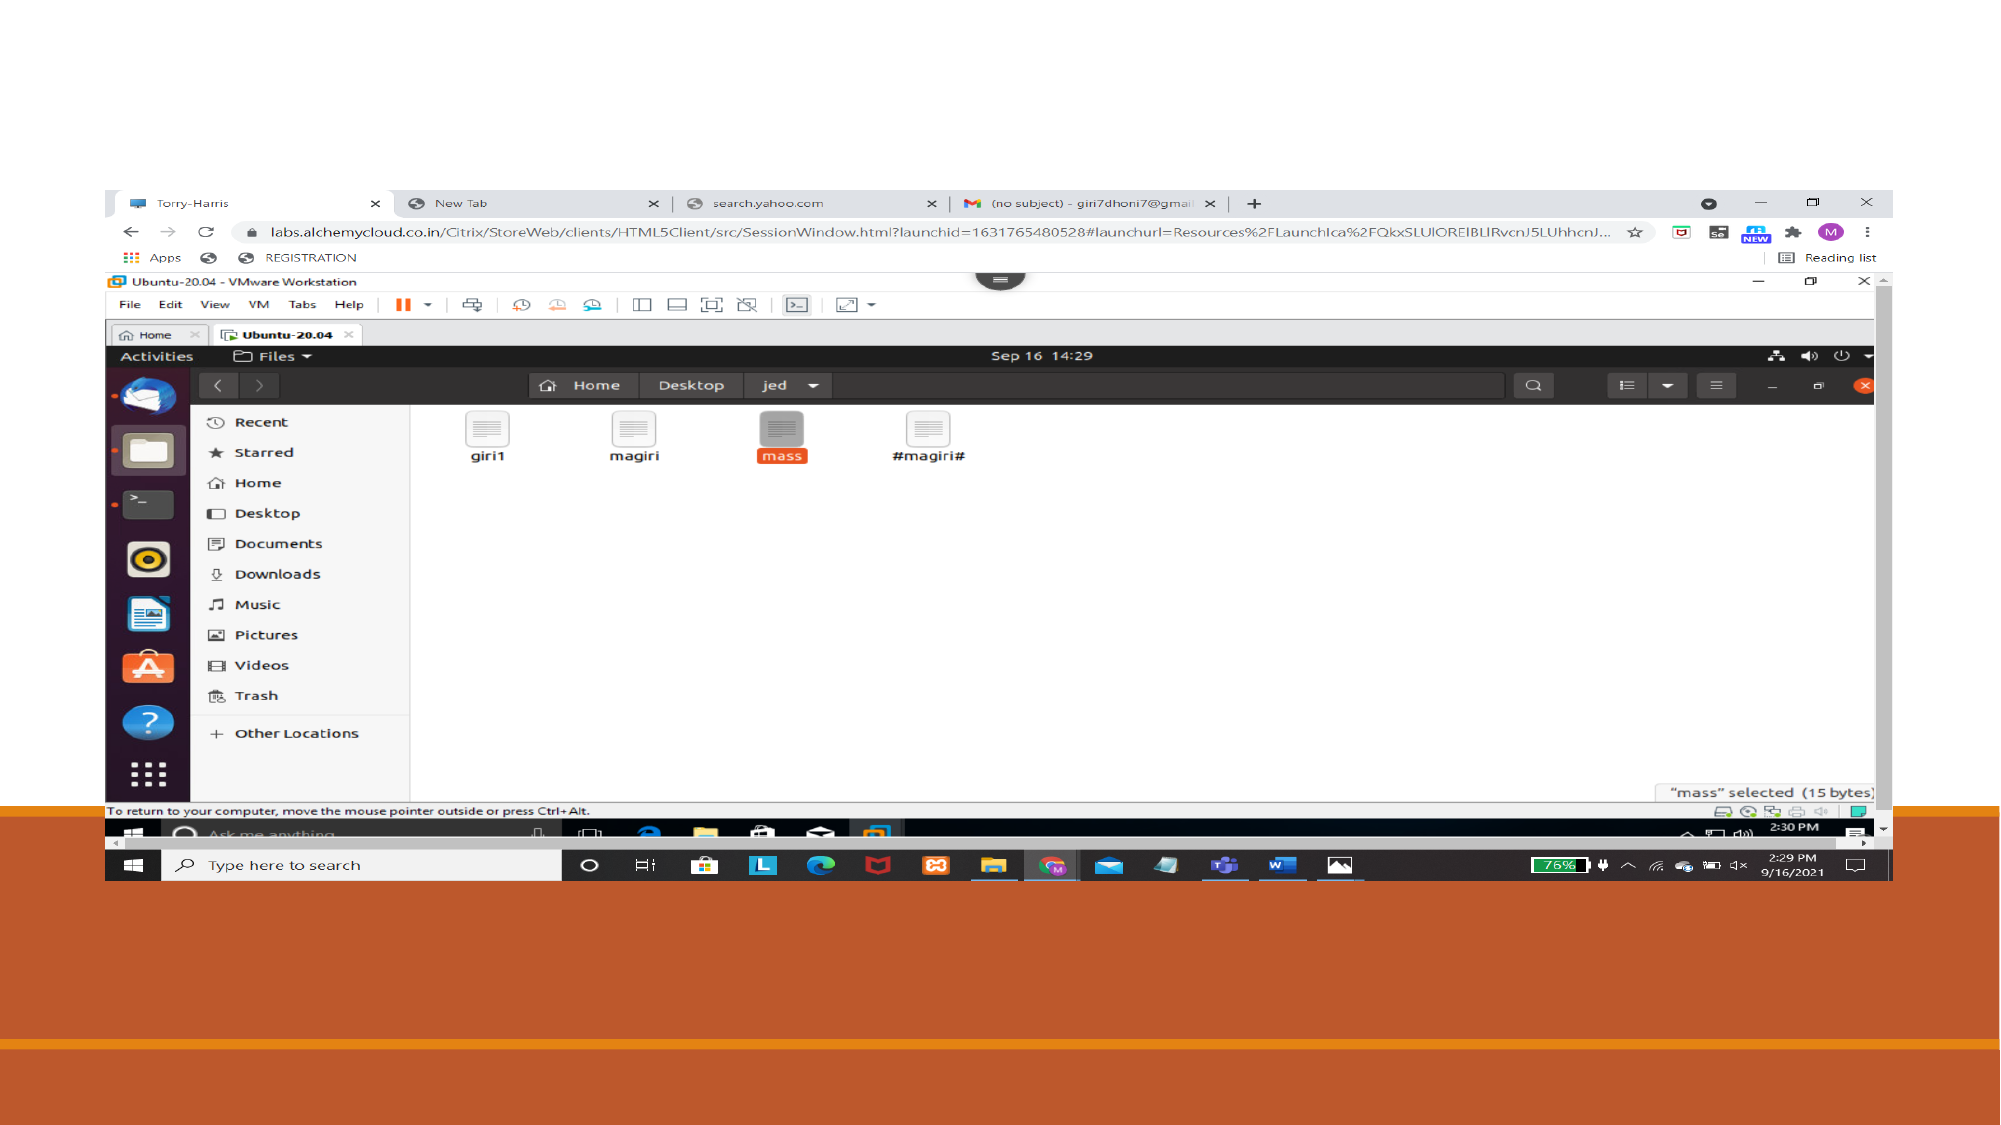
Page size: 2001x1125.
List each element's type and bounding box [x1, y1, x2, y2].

text_box [0, 1038, 2000, 1051]
text_box [0, 1051, 2000, 1125]
picture [104, 190, 1894, 881]
